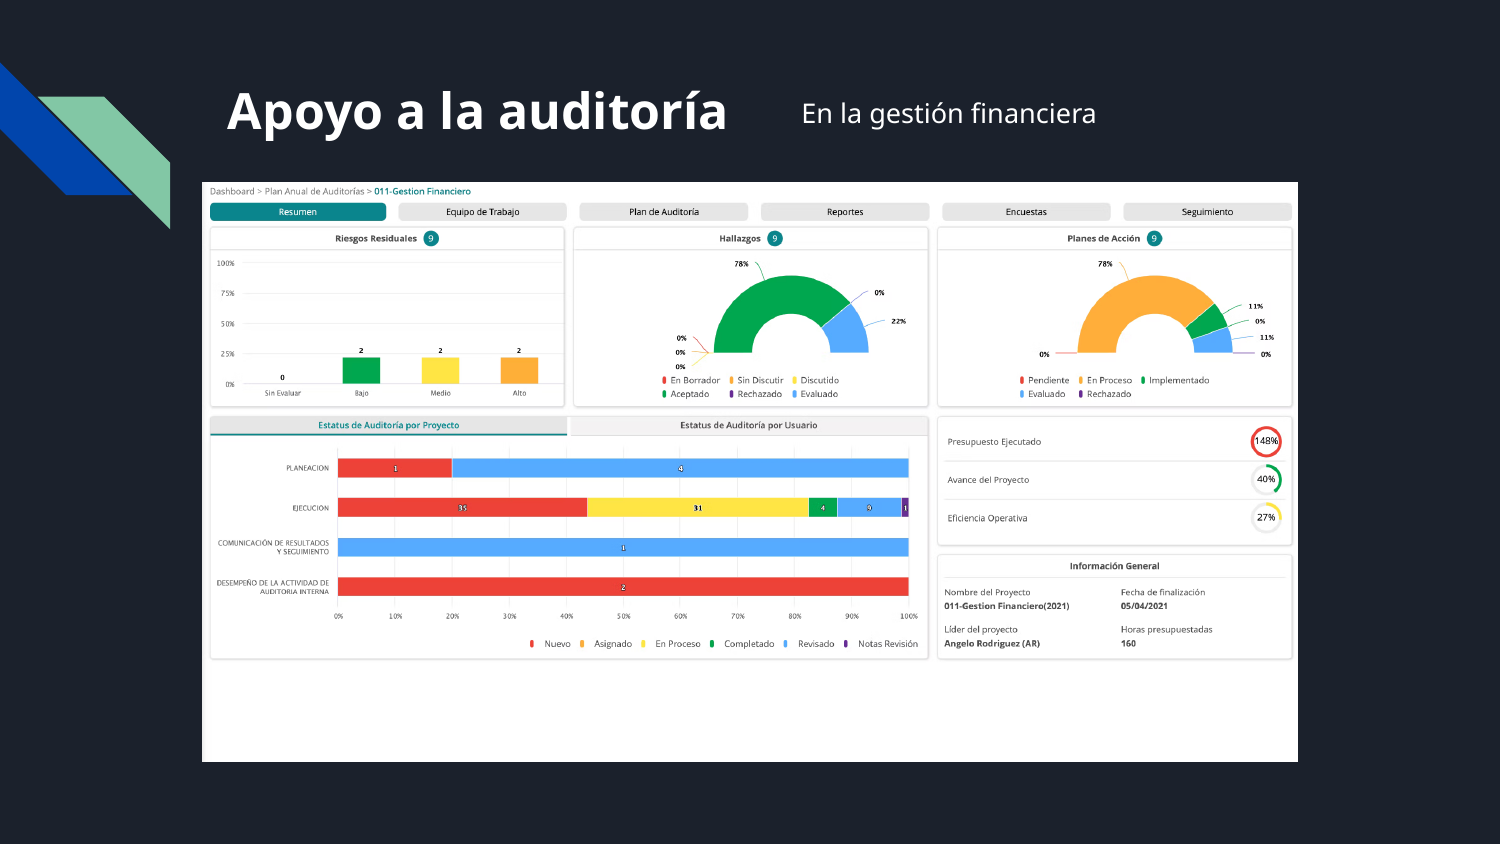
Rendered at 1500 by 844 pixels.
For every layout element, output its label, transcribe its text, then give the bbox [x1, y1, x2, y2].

list En la gestión financiera [786, 76, 1192, 151]
title Apoyo a la auditoría [212, 64, 1368, 215]
picture [202, 182, 1298, 762]
